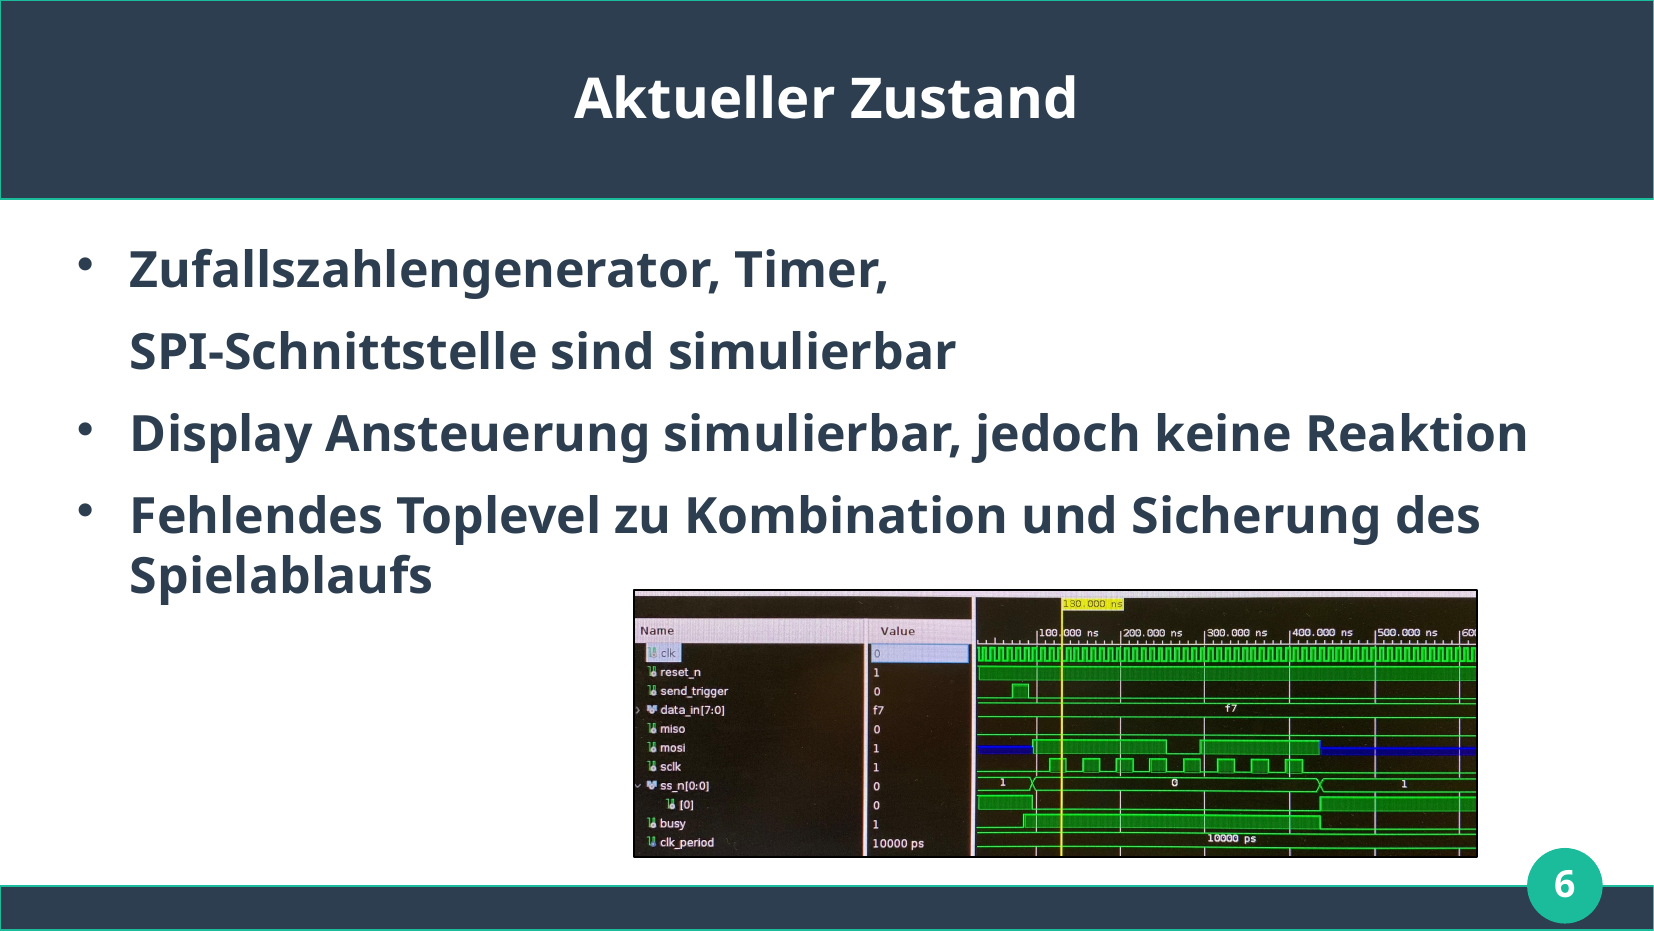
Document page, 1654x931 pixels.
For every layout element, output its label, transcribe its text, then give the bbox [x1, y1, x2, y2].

list Zufallszahlengenerator, Timer, SPI-Schnittstelle sind simulierbar Display Ansteuerung simulierbar, jedoch keine Reaktion Fehlendes Toplevel zu Kombination und Sicherung des Spielablaufs [59, 237, 1595, 858]
picture [634, 590, 1477, 857]
slide_number 6 [1500, 843, 1630, 929]
title Aktueller Zustand [59, 37, 1595, 155]
